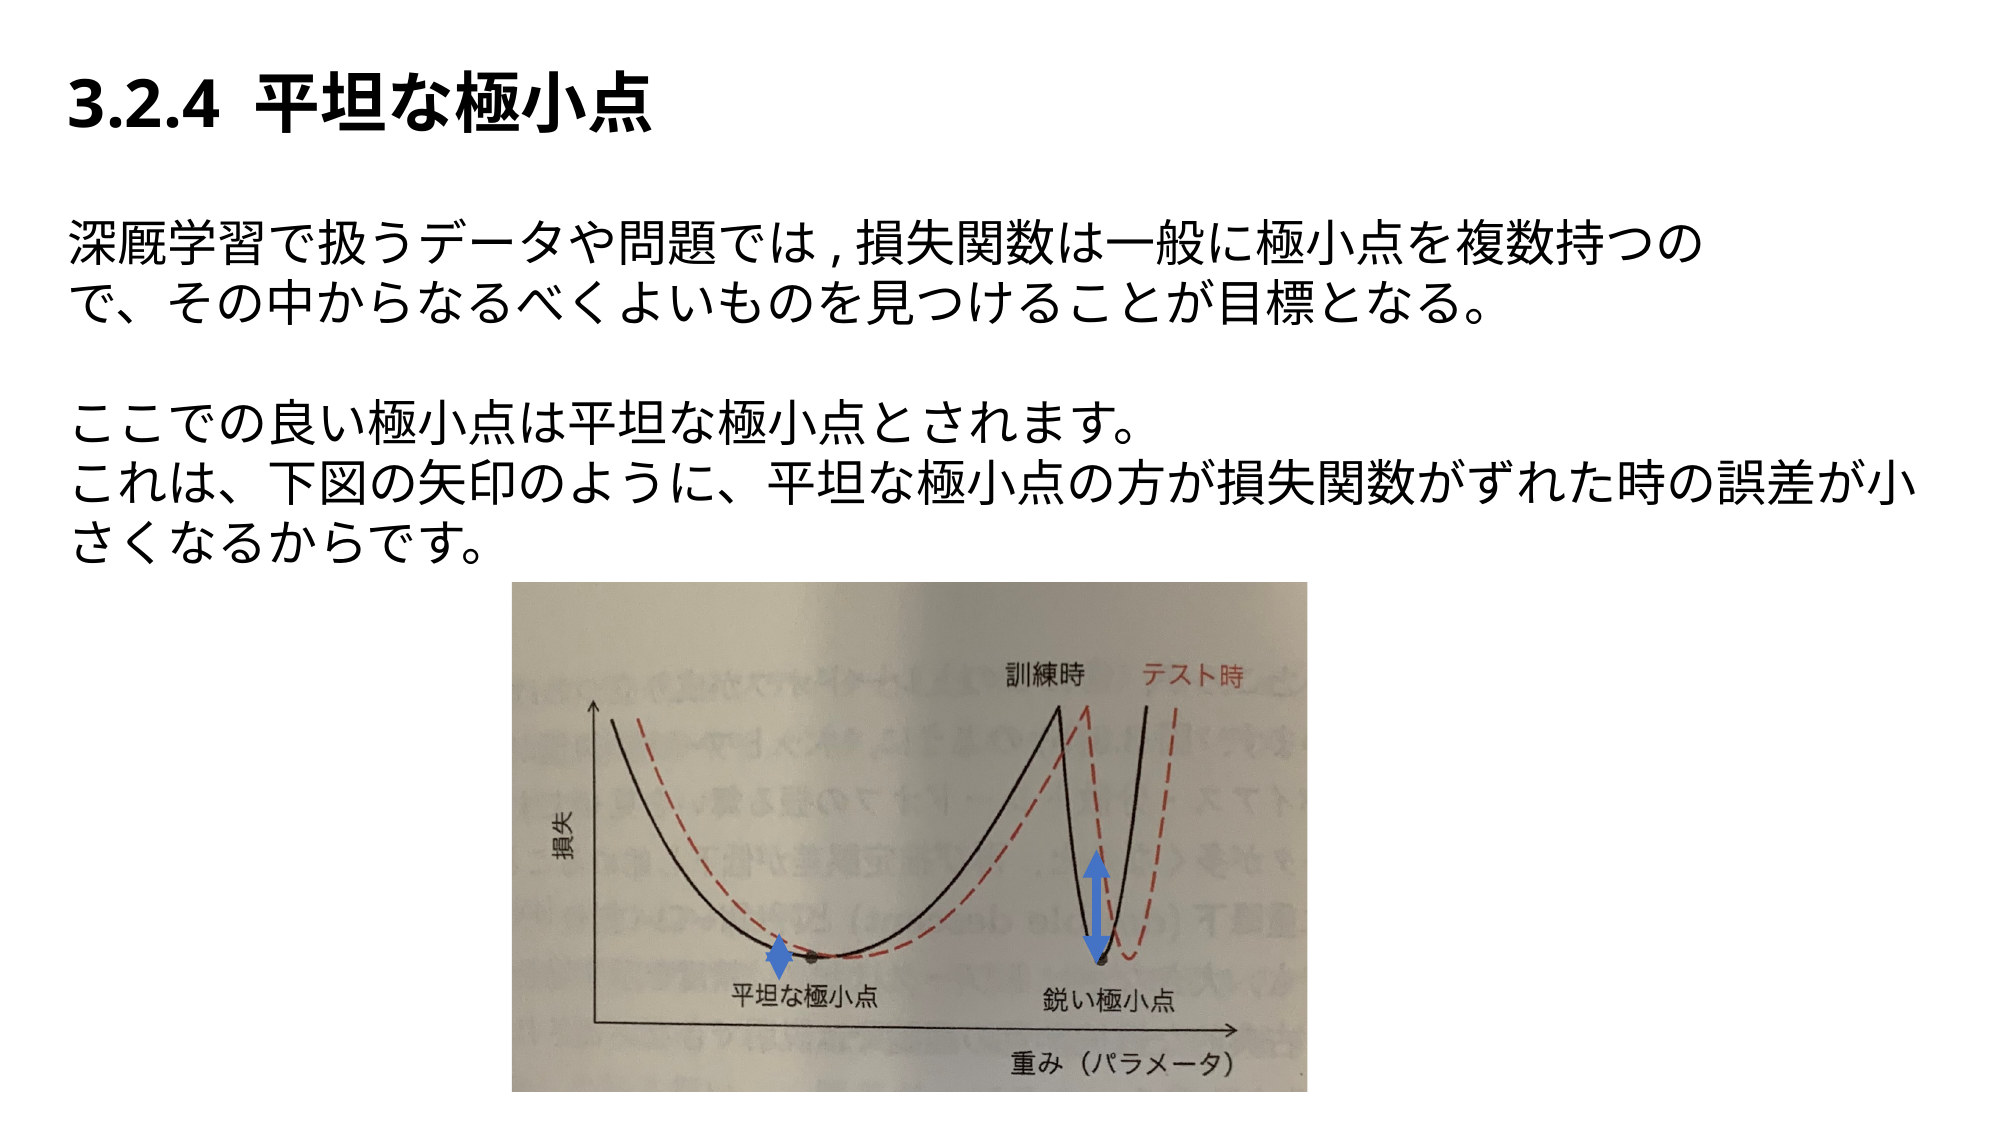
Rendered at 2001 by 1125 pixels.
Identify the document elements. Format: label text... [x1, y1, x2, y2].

text_box 深厩学習で扱うデータや問題では,損失関数は一般に極小点を複数持つの で、その中からなるべくよいものを見つけることが目標となる。 ここでの良い極小点は平坦な極小点とされます。 これは、下図の矢印のように、平坦な極小点の方が損失関数がずれた時の誤差が小さくなるからです。 [53, 203, 1946, 579]
picture [511, 582, 1308, 1092]
text_box 3.2.4 平坦な極小点 [53, 53, 1946, 148]
